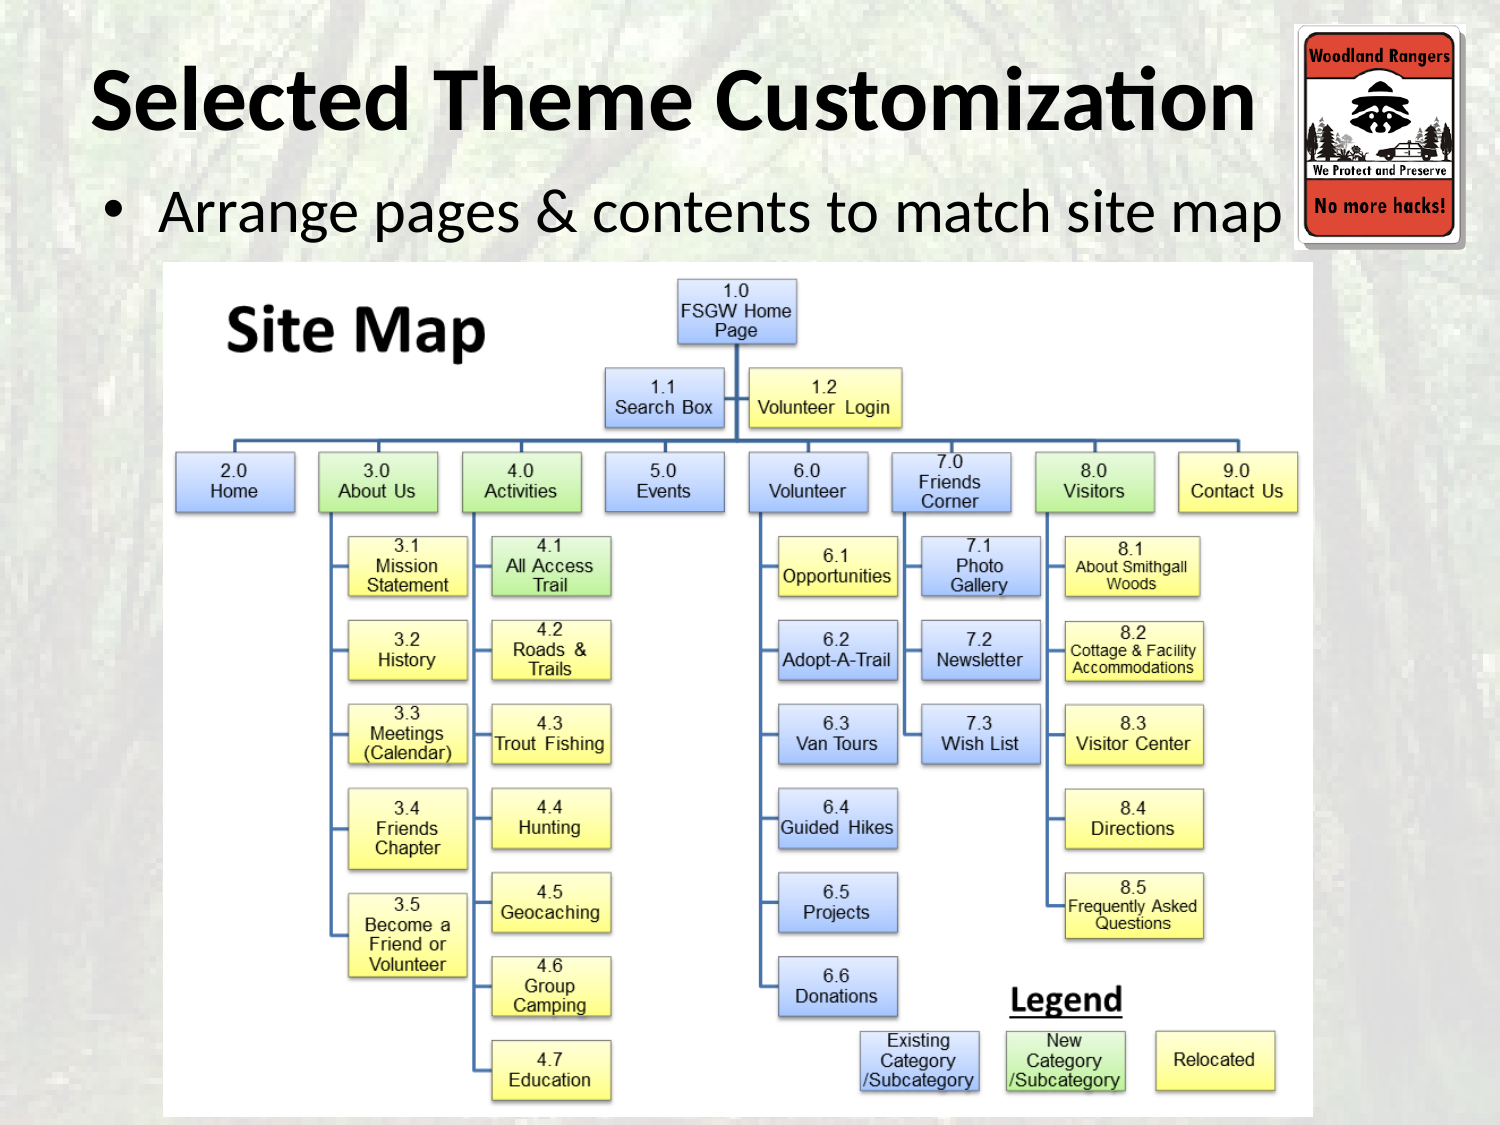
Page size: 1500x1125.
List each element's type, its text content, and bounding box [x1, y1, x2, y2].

title Selected Theme Customization [75, 12, 1350, 175]
list Arrange pages & contents to match site map [87, 162, 1425, 938]
picture [163, 262, 1313, 1118]
picture [1350, 24, 1466, 250]
